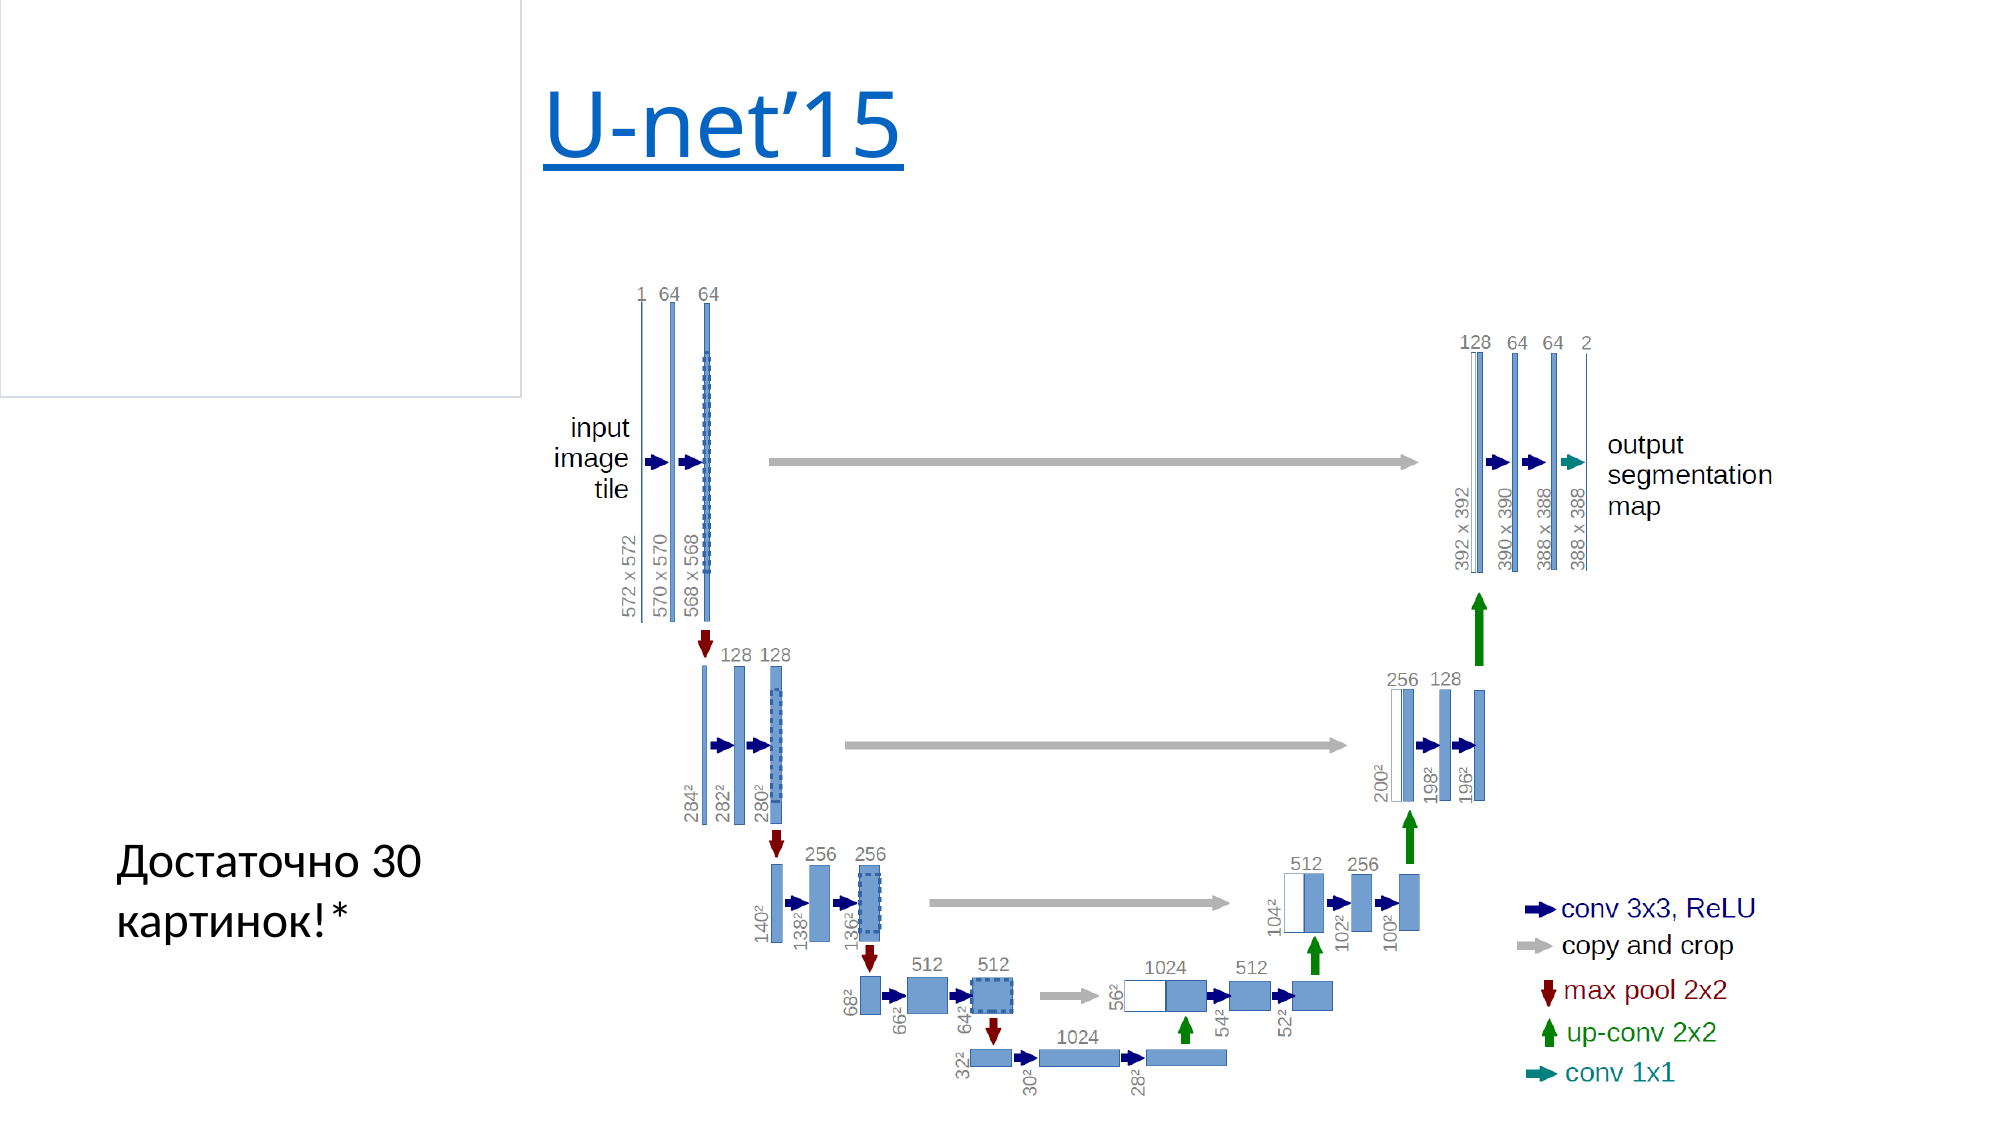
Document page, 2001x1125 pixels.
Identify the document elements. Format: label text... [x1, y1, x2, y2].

title U-net’15 [528, 59, 1863, 278]
text_box Достаточно 30 картинок!* [101, 819, 459, 955]
picture [539, 277, 1782, 1106]
